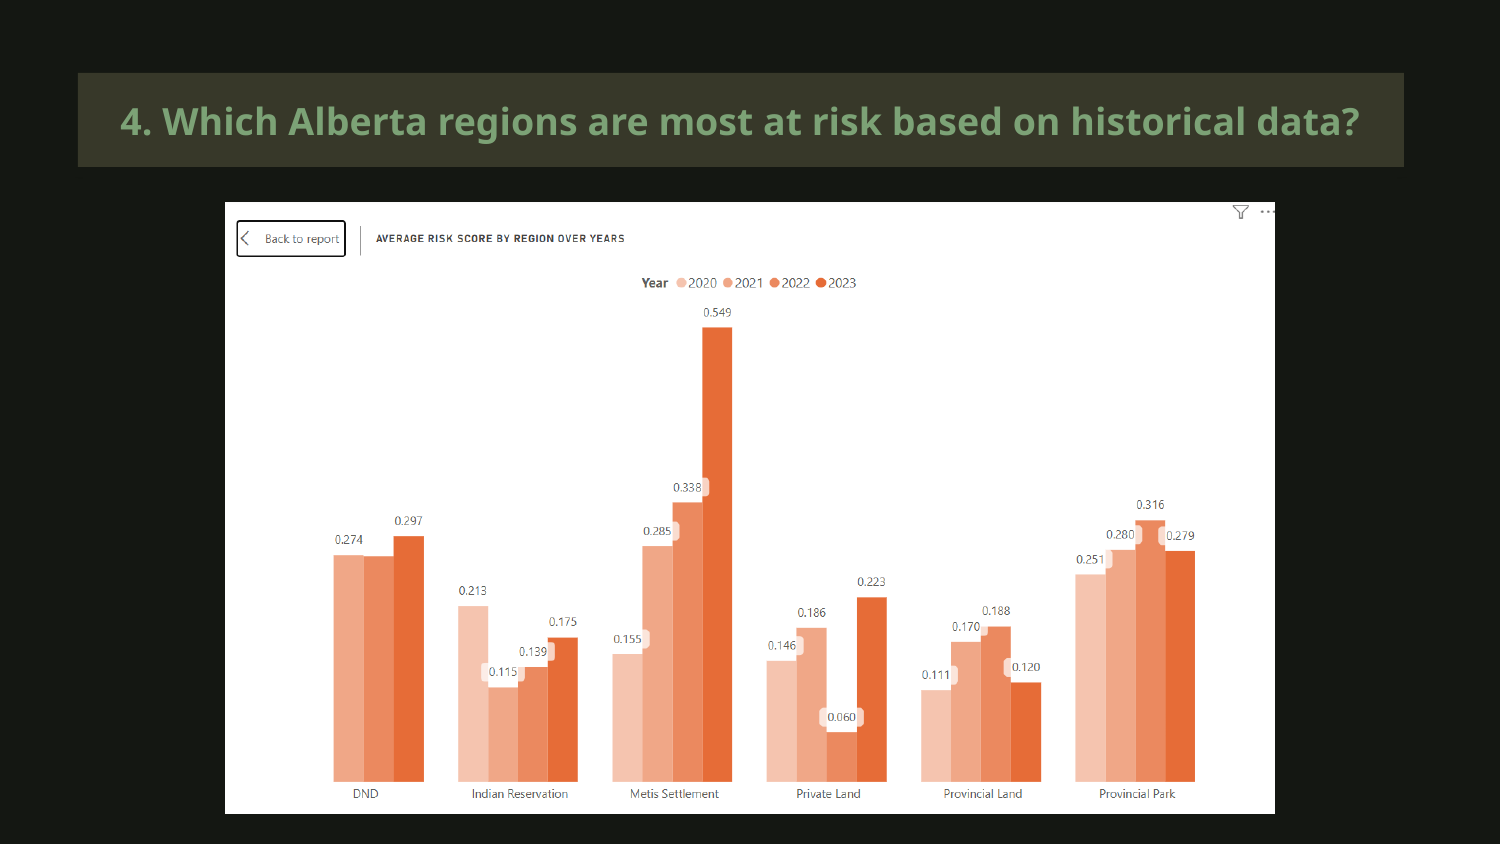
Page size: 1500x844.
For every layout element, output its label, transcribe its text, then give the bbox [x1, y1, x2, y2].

title 4. Which Alberta regions are most at risk based on historical data? [77, 72, 1404, 167]
picture [225, 202, 1275, 814]
